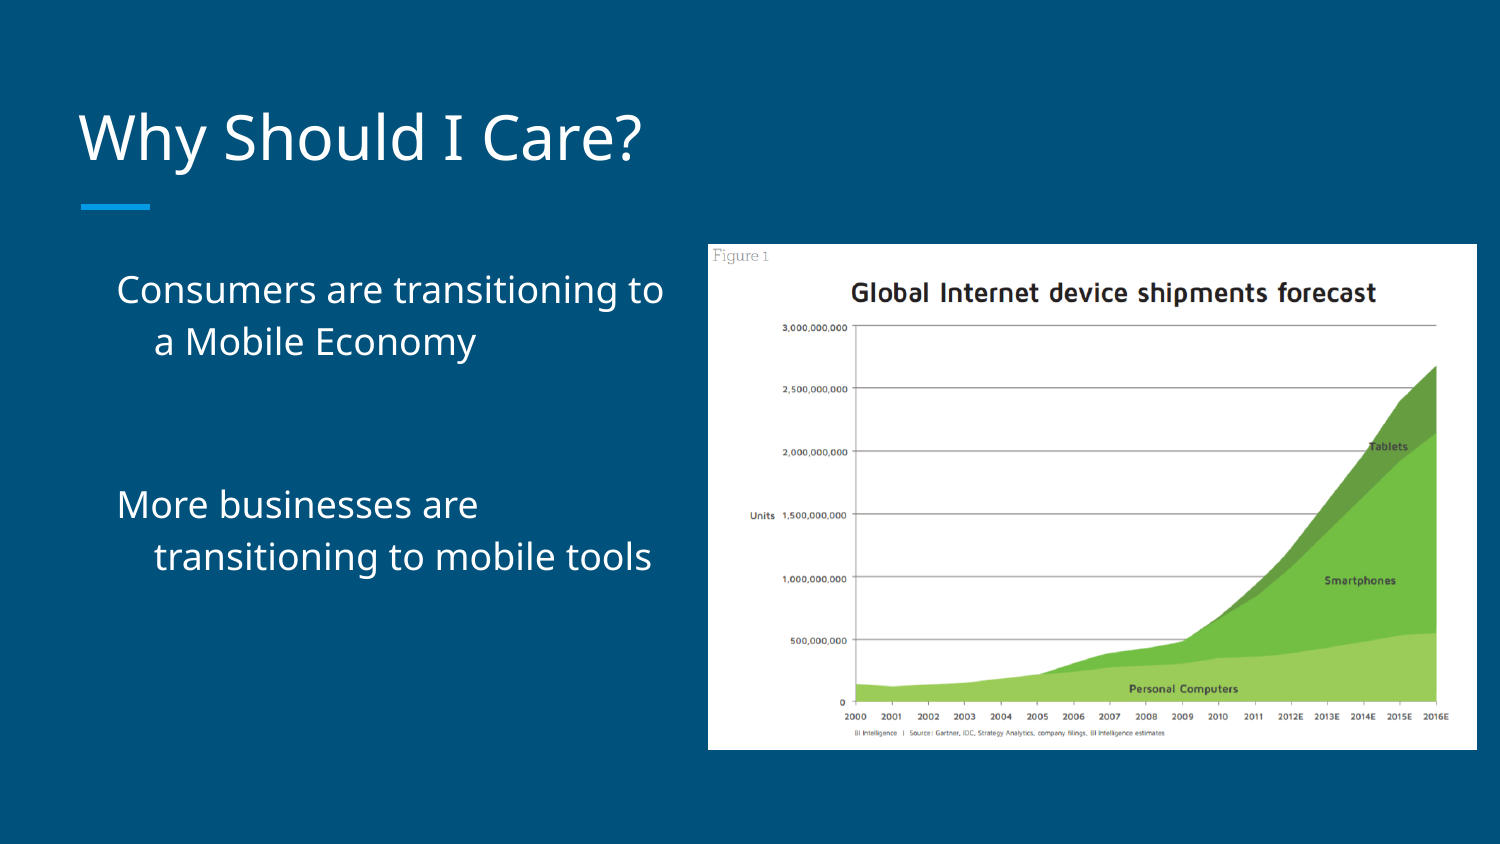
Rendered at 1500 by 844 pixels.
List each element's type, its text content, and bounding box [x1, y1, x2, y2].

picture [709, 245, 1476, 749]
list Consumers are transitioning to a Mobile Economy More businesses are transitioning to mobile tools [63, 244, 684, 750]
title Why Should I Care? [63, 75, 1437, 188]
